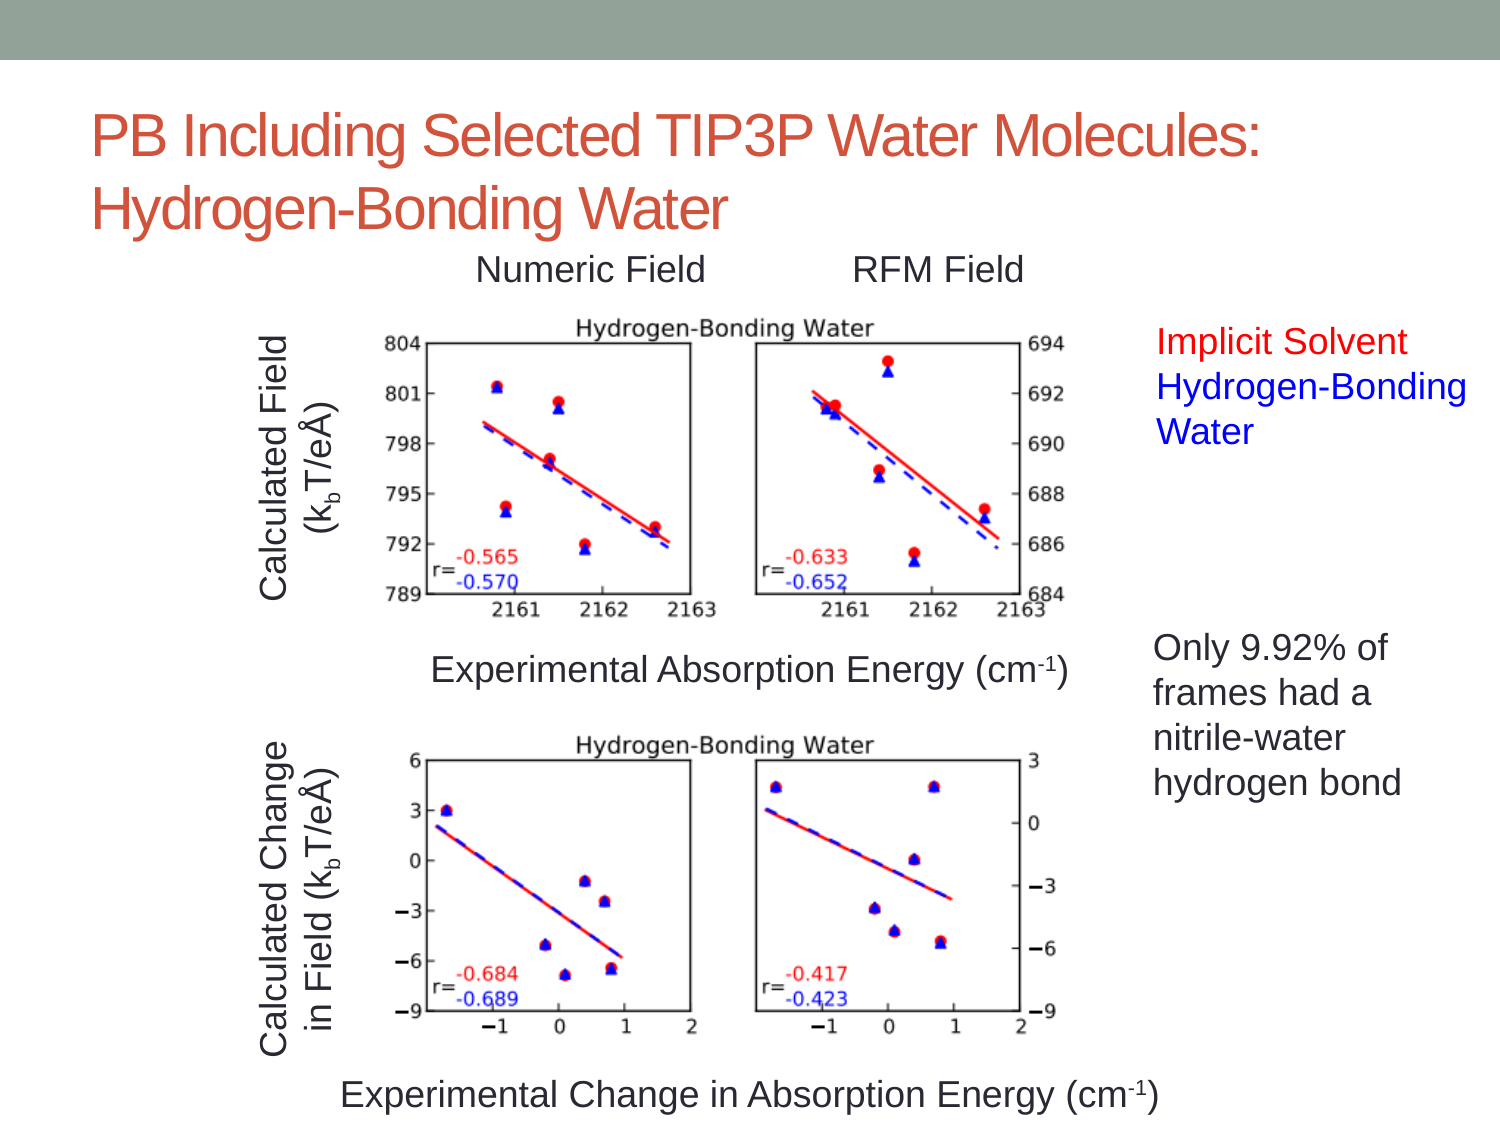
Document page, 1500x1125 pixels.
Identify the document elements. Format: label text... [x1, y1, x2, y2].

text_box Implicit Solvent Hydrogen-Bonding Water [1189, 310, 1500, 460]
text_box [243, 237, 1182, 1124]
title PB Including Selected TIP3P Water Molecules: Hydrogen-Bonding Water [75, 87, 1425, 250]
text_box Only 9.92% of frames had a nitrile-water hydrogen bond [1189, 615, 1448, 811]
